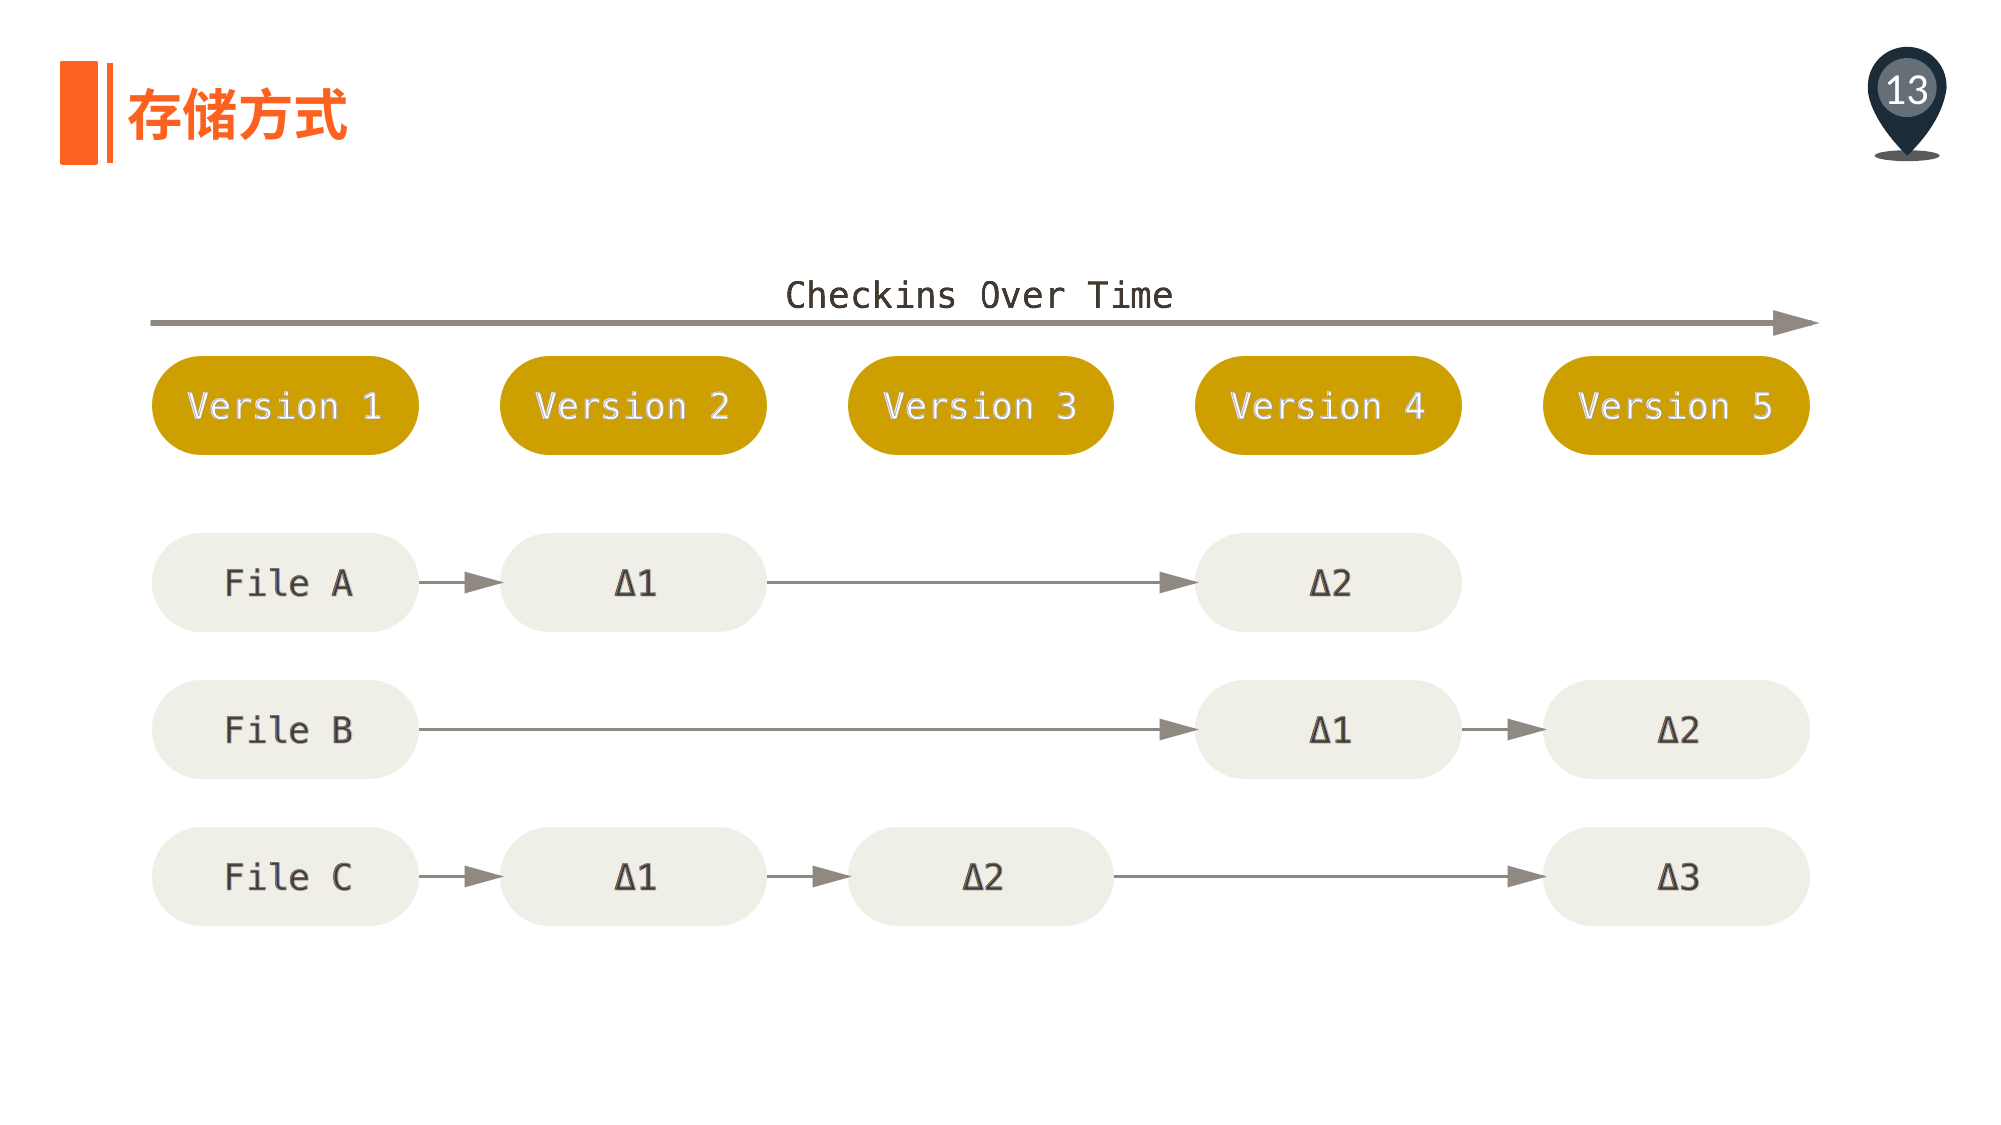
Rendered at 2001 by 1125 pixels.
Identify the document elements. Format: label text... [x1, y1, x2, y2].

text_box 存储方式 [115, 72, 800, 154]
text_box [60, 61, 98, 165]
slide_number 13 [1673, 57, 2000, 118]
picture [149, 278, 1821, 927]
